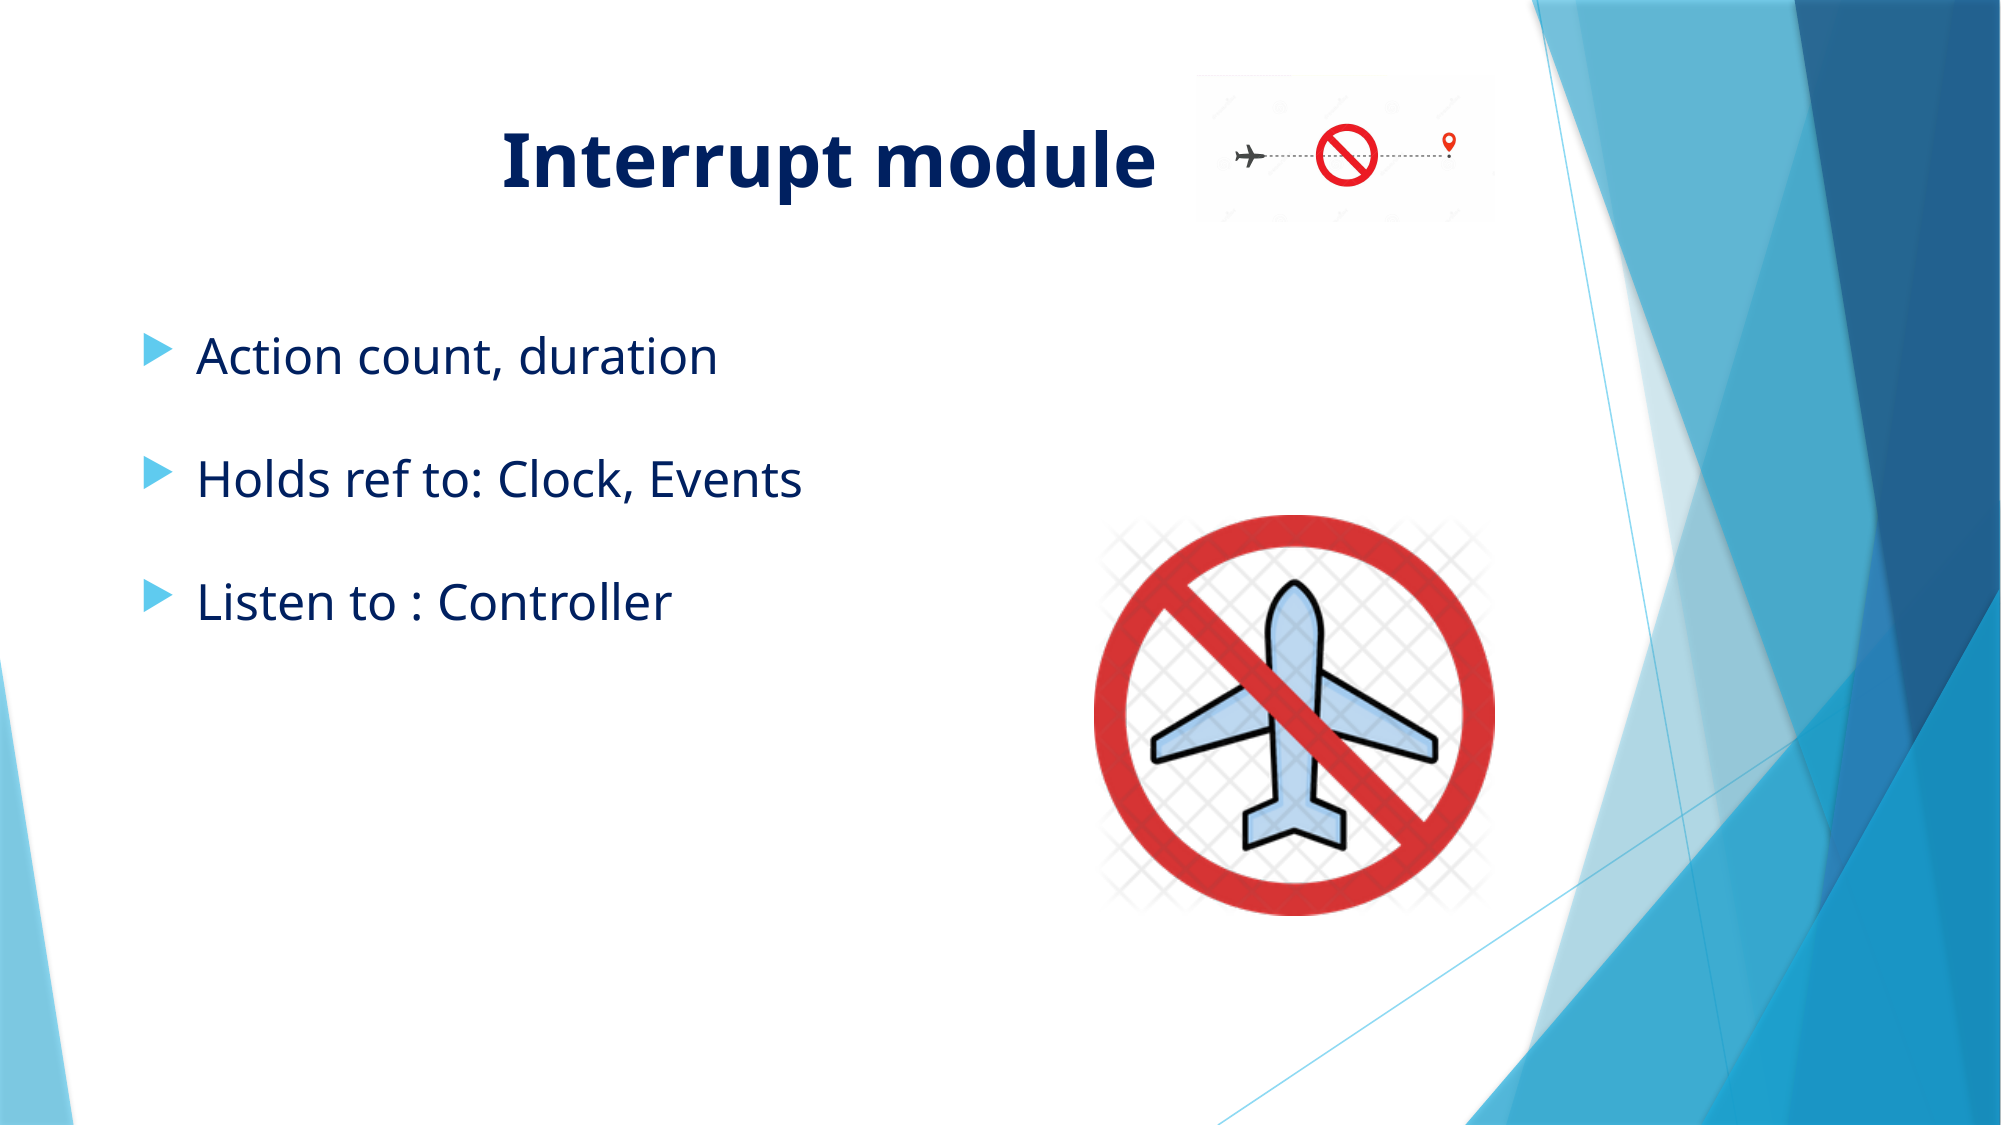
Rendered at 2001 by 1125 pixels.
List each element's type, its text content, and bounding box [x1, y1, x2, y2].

picture [1094, 515, 1496, 917]
title Interrupt module [125, 99, 1536, 317]
text_box Action count, duration Holds ref to: Clock, Events Listen to : Controller [125, 221, 1111, 773]
picture [1196, 75, 1496, 222]
